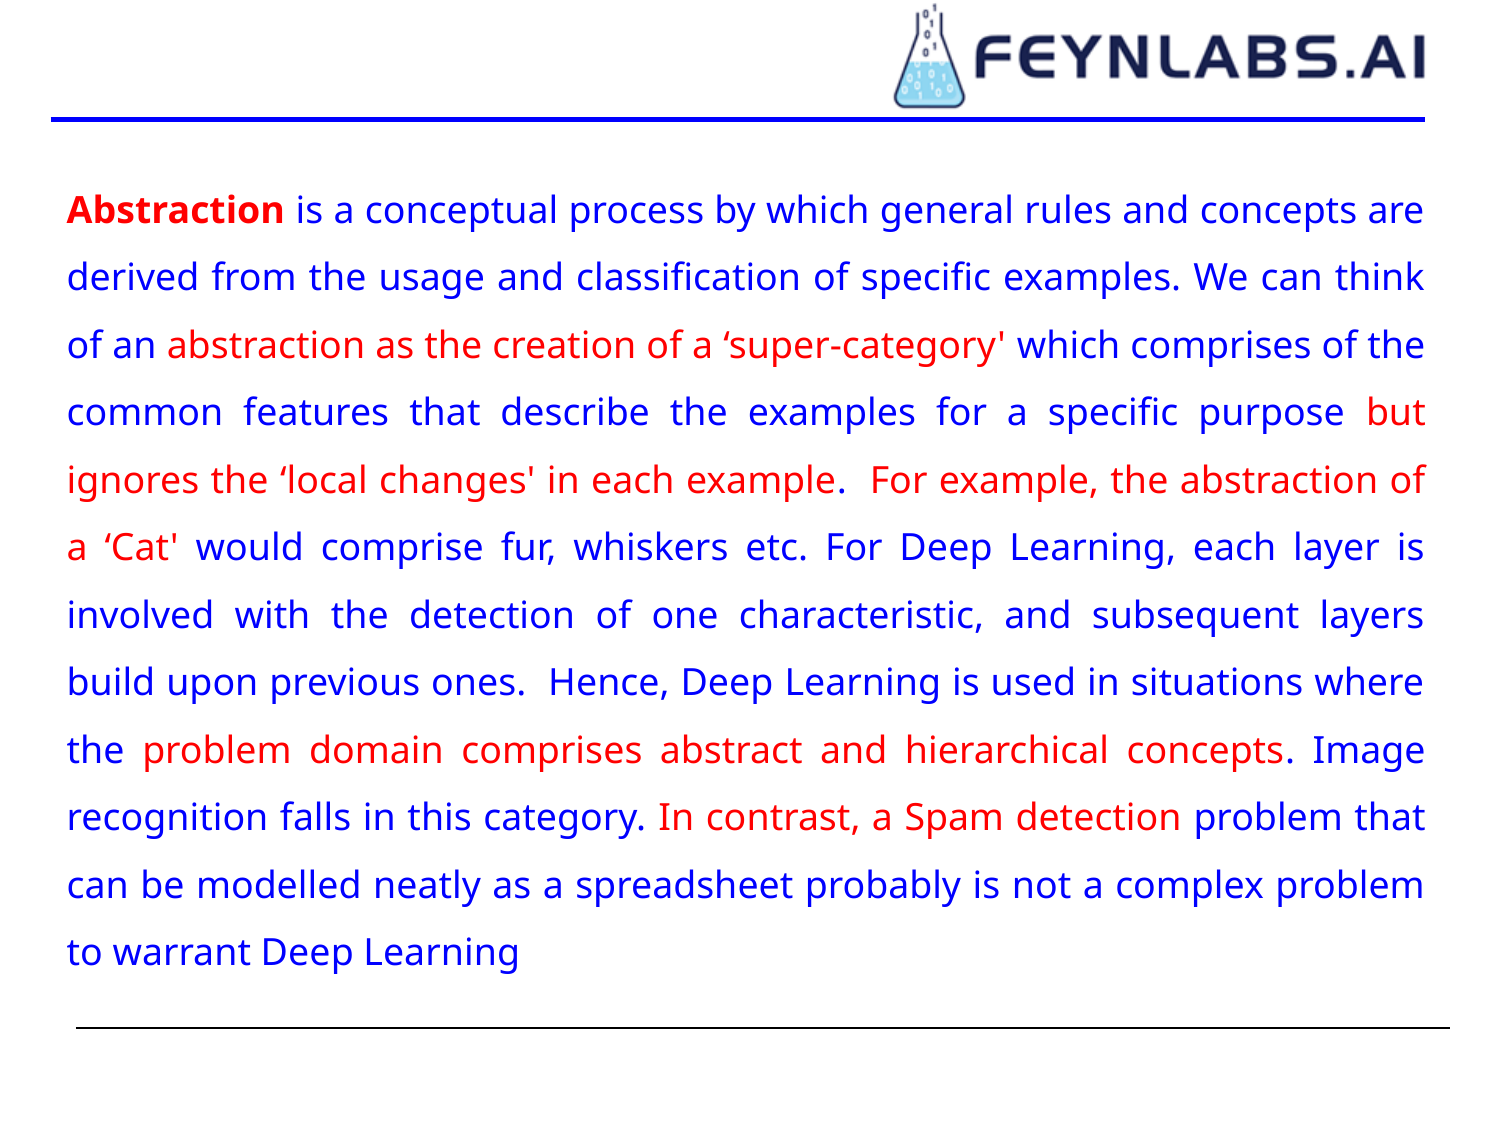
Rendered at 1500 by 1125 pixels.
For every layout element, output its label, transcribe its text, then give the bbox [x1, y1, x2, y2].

picture [888, 0, 1434, 113]
text_box Abstraction is a conceptual process by which general rules and concepts are derived from the usage and classification of specific examples. We can think of an abstraction as the creation of a ‘super-category' which comprises of the common features that describe the examples for a specific purpose but ignores the ‘local changes' in each example. For example, the abstraction of a ‘Cat' would comprise fur, whiskers etc. For Deep Learning, each layer is involved with the detection of one characteristic, and subsequent layers build upon previous ones. Hence, Deep Learning is used in situations where the problem domain comprises abstract and hierarchical concepts. Image recognition falls in this category. In contrast, a Spam detection problem that can be modelled neatly as a spreadsheet probably is not a complex problem to warrant Deep Learning [51, 155, 1441, 1057]
